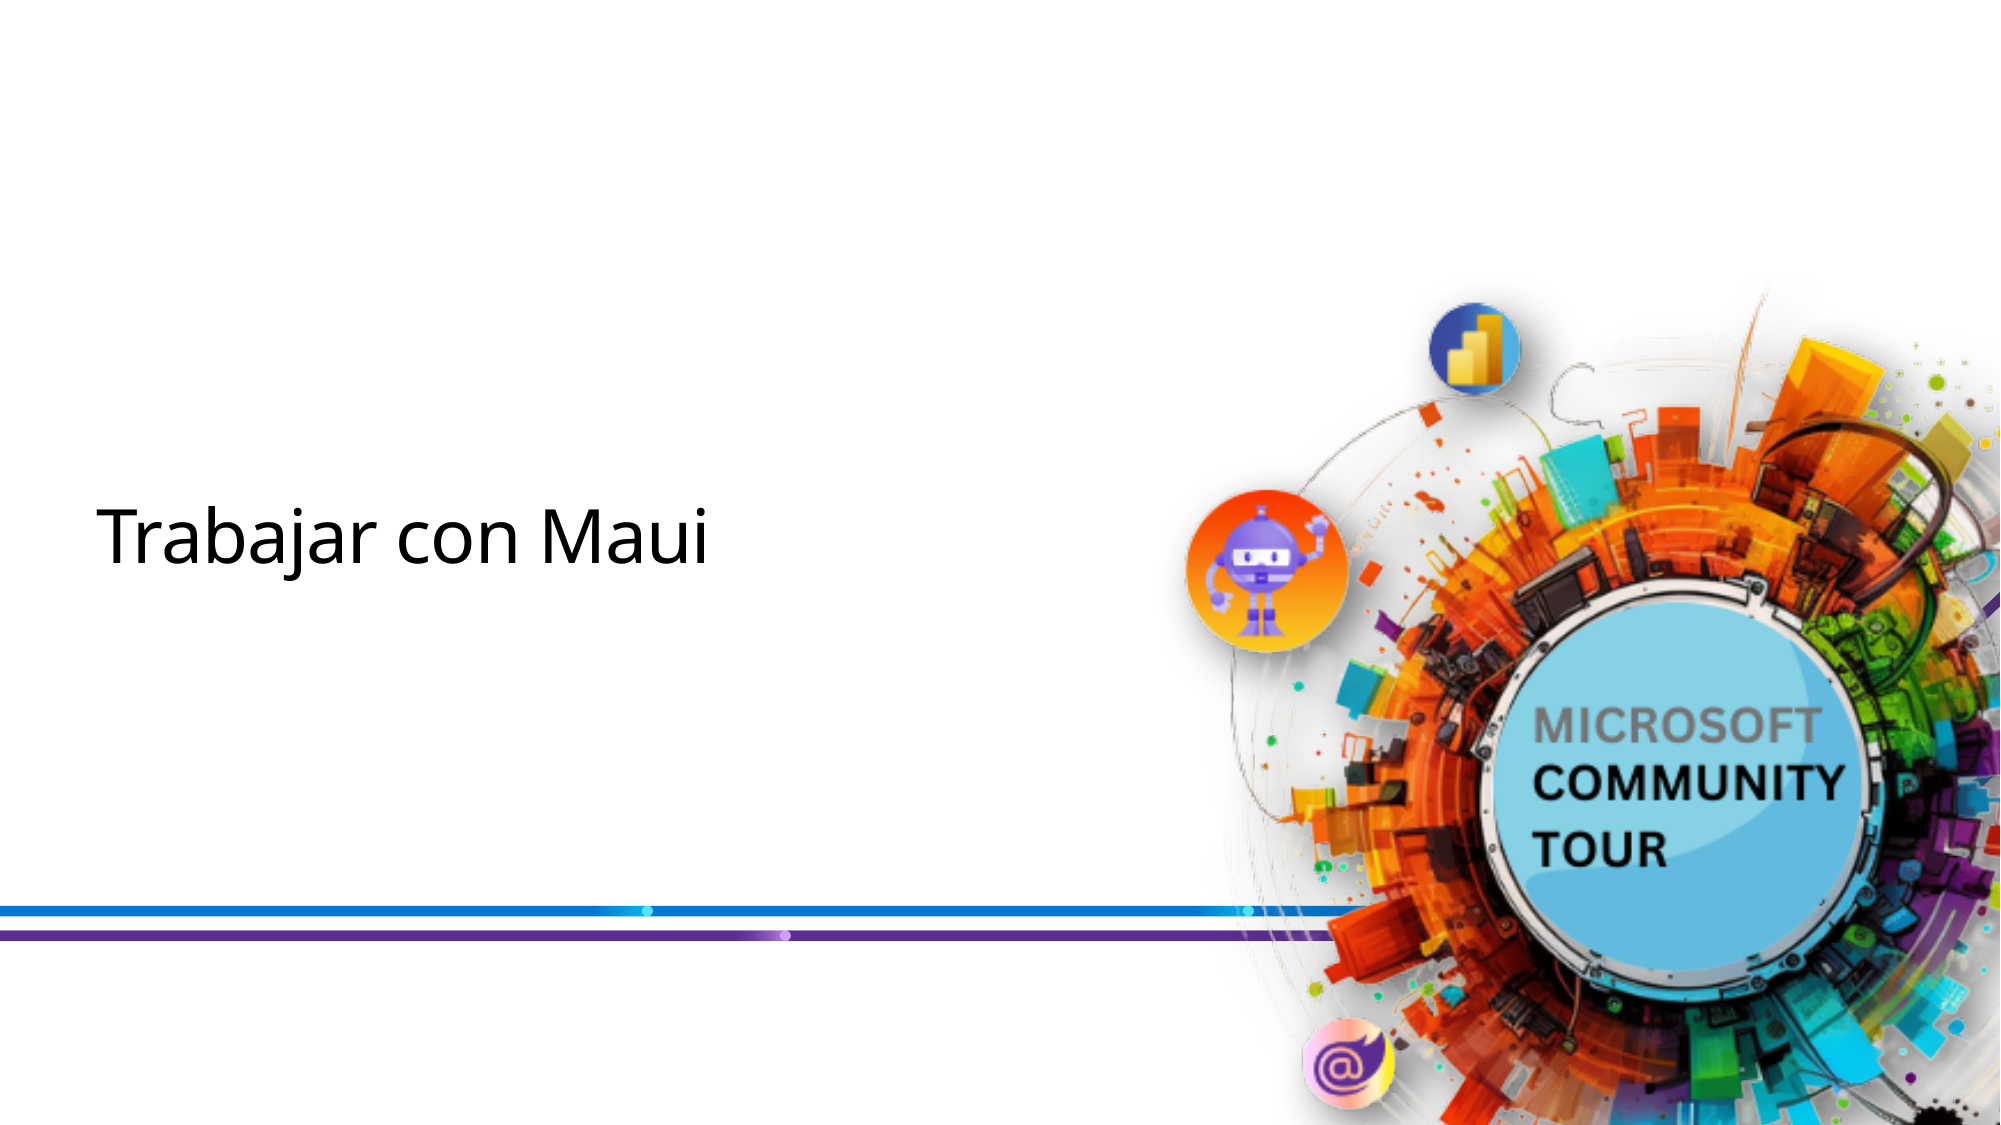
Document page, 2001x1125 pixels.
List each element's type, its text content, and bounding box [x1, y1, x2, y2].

title Trabajar con Maui [96, 498, 1084, 580]
picture [0, 205, 2000, 1125]
